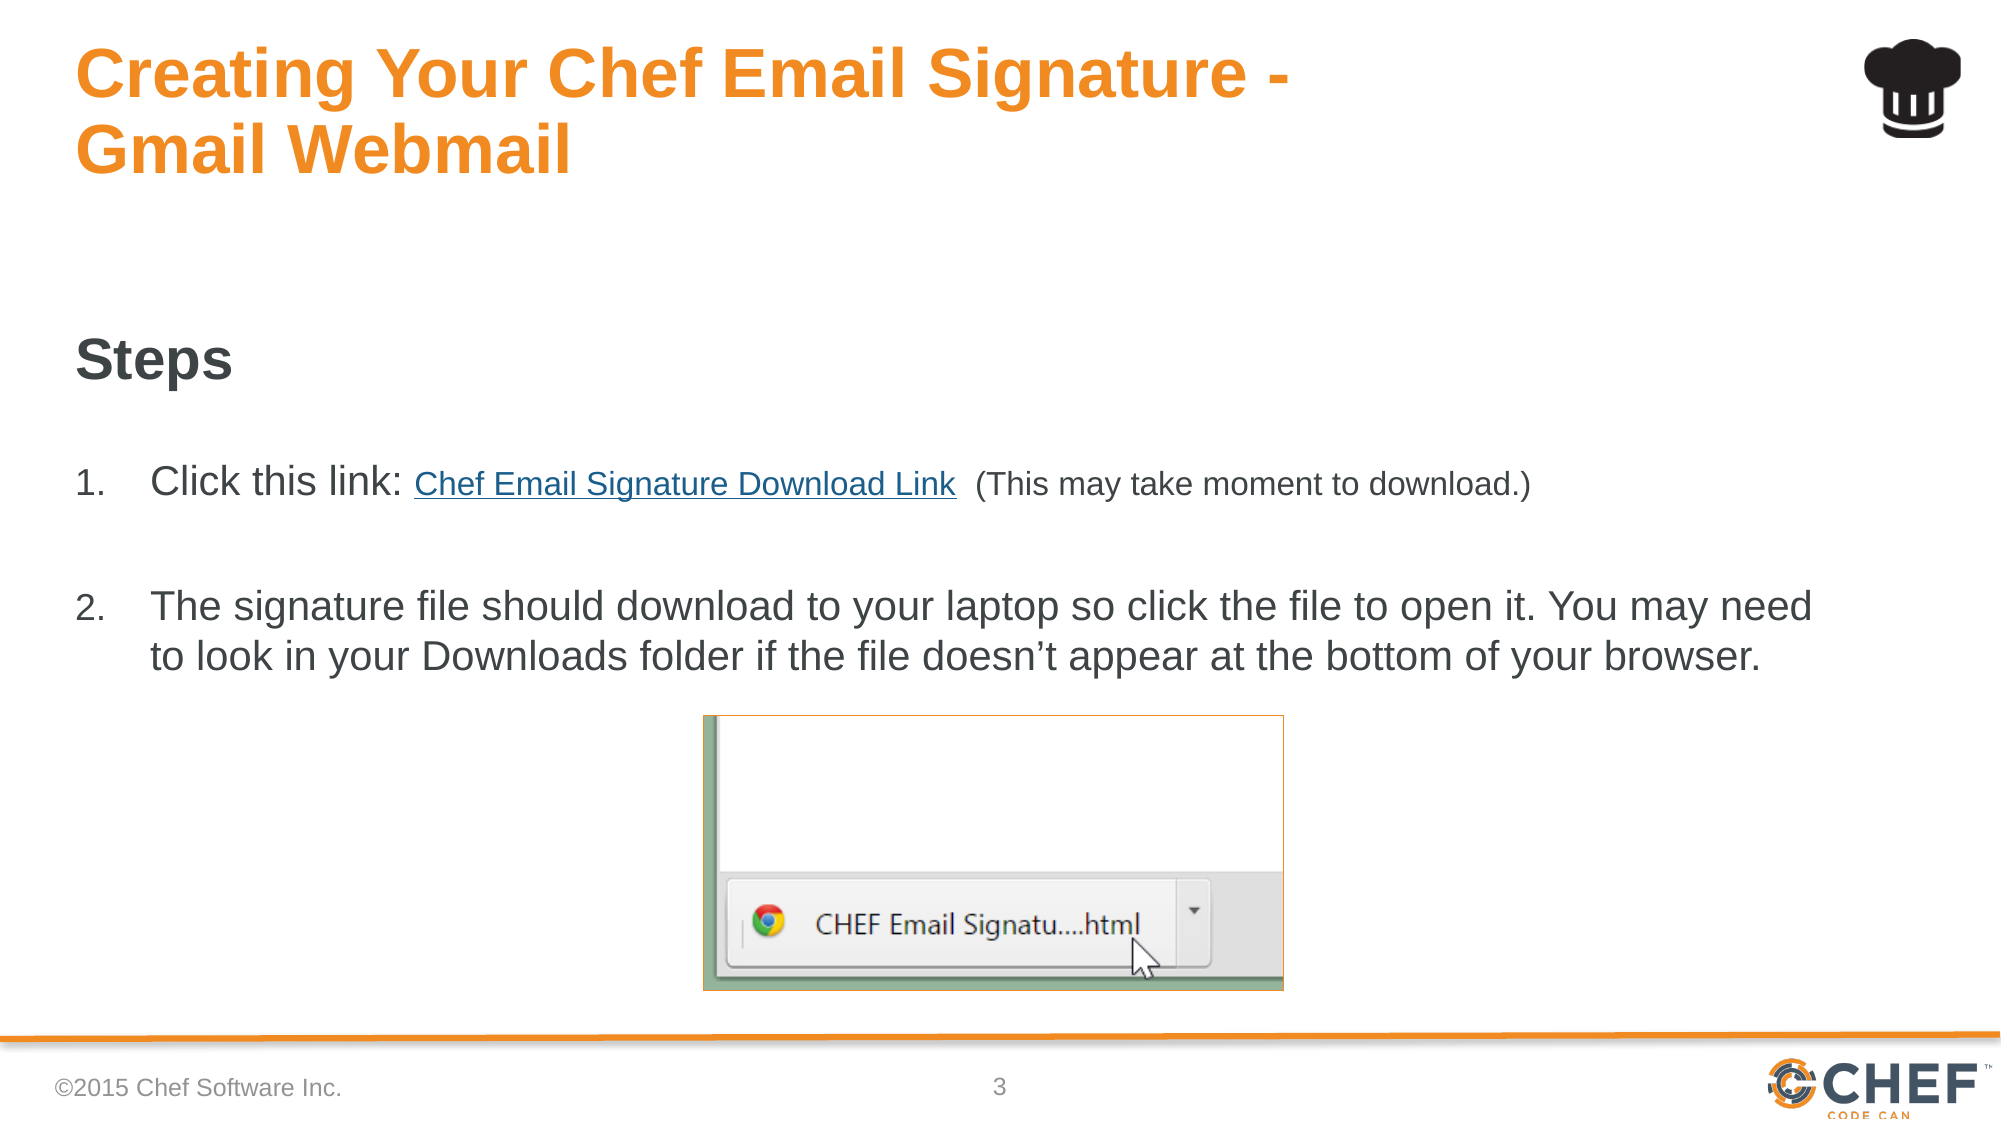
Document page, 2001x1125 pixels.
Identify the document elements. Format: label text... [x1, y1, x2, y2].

footer ©2015 Chef Software Inc. [39, 1055, 739, 1118]
text_box Steps Click this link: Chef Email Signature Download Link (This may take moment to download.) The signature file should download to your laptop so click the file to open it. You may need to look in your Downloads folder if the file doesn’t appear at the bottom of your browser. [74, 156, 1824, 1020]
slide_number 3 [774, 1055, 1225, 1116]
picture [703, 715, 1284, 992]
title Creating Your Chef Email Signature - Gmail Webmail [75, 37, 1847, 273]
